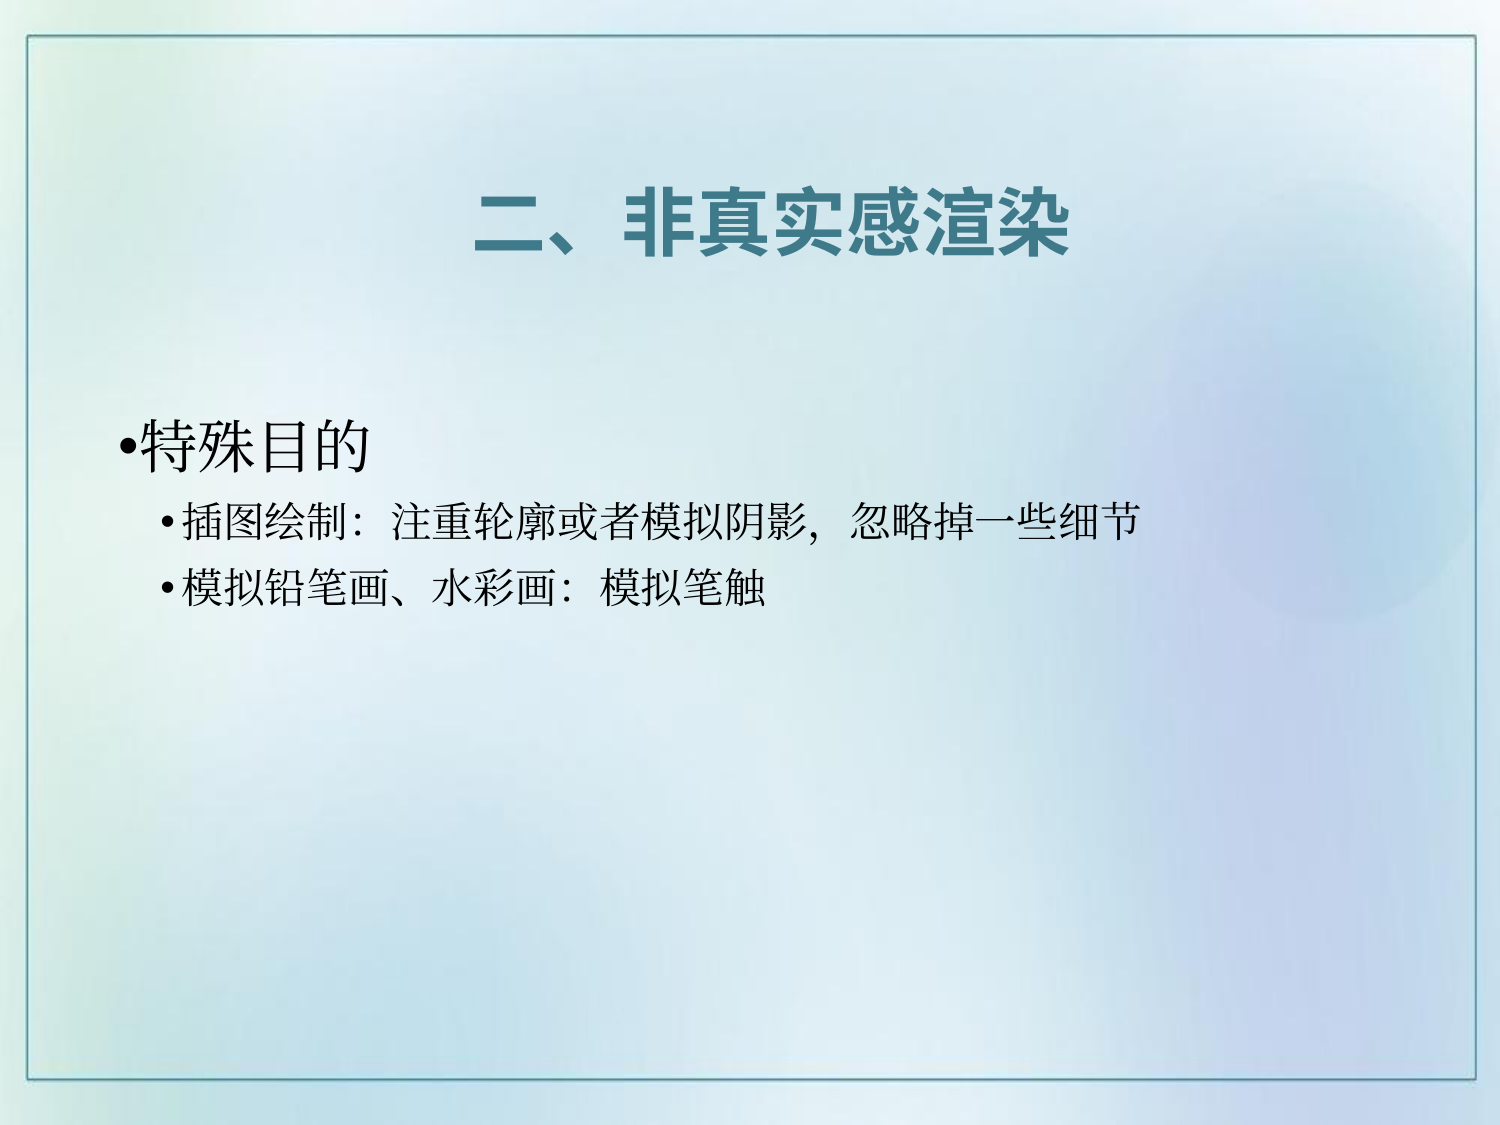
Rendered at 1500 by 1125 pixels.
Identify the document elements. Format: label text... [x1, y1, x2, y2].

list 特殊目的 插图绘制：注重轮廓或者模拟阴影，忽略掉一些细节 模拟铅笔画、水彩画：模拟笔触 [103, 388, 1397, 924]
text_box 二、非真实感渲染 [272, 149, 1270, 273]
picture [0, 0, 1500, 1125]
